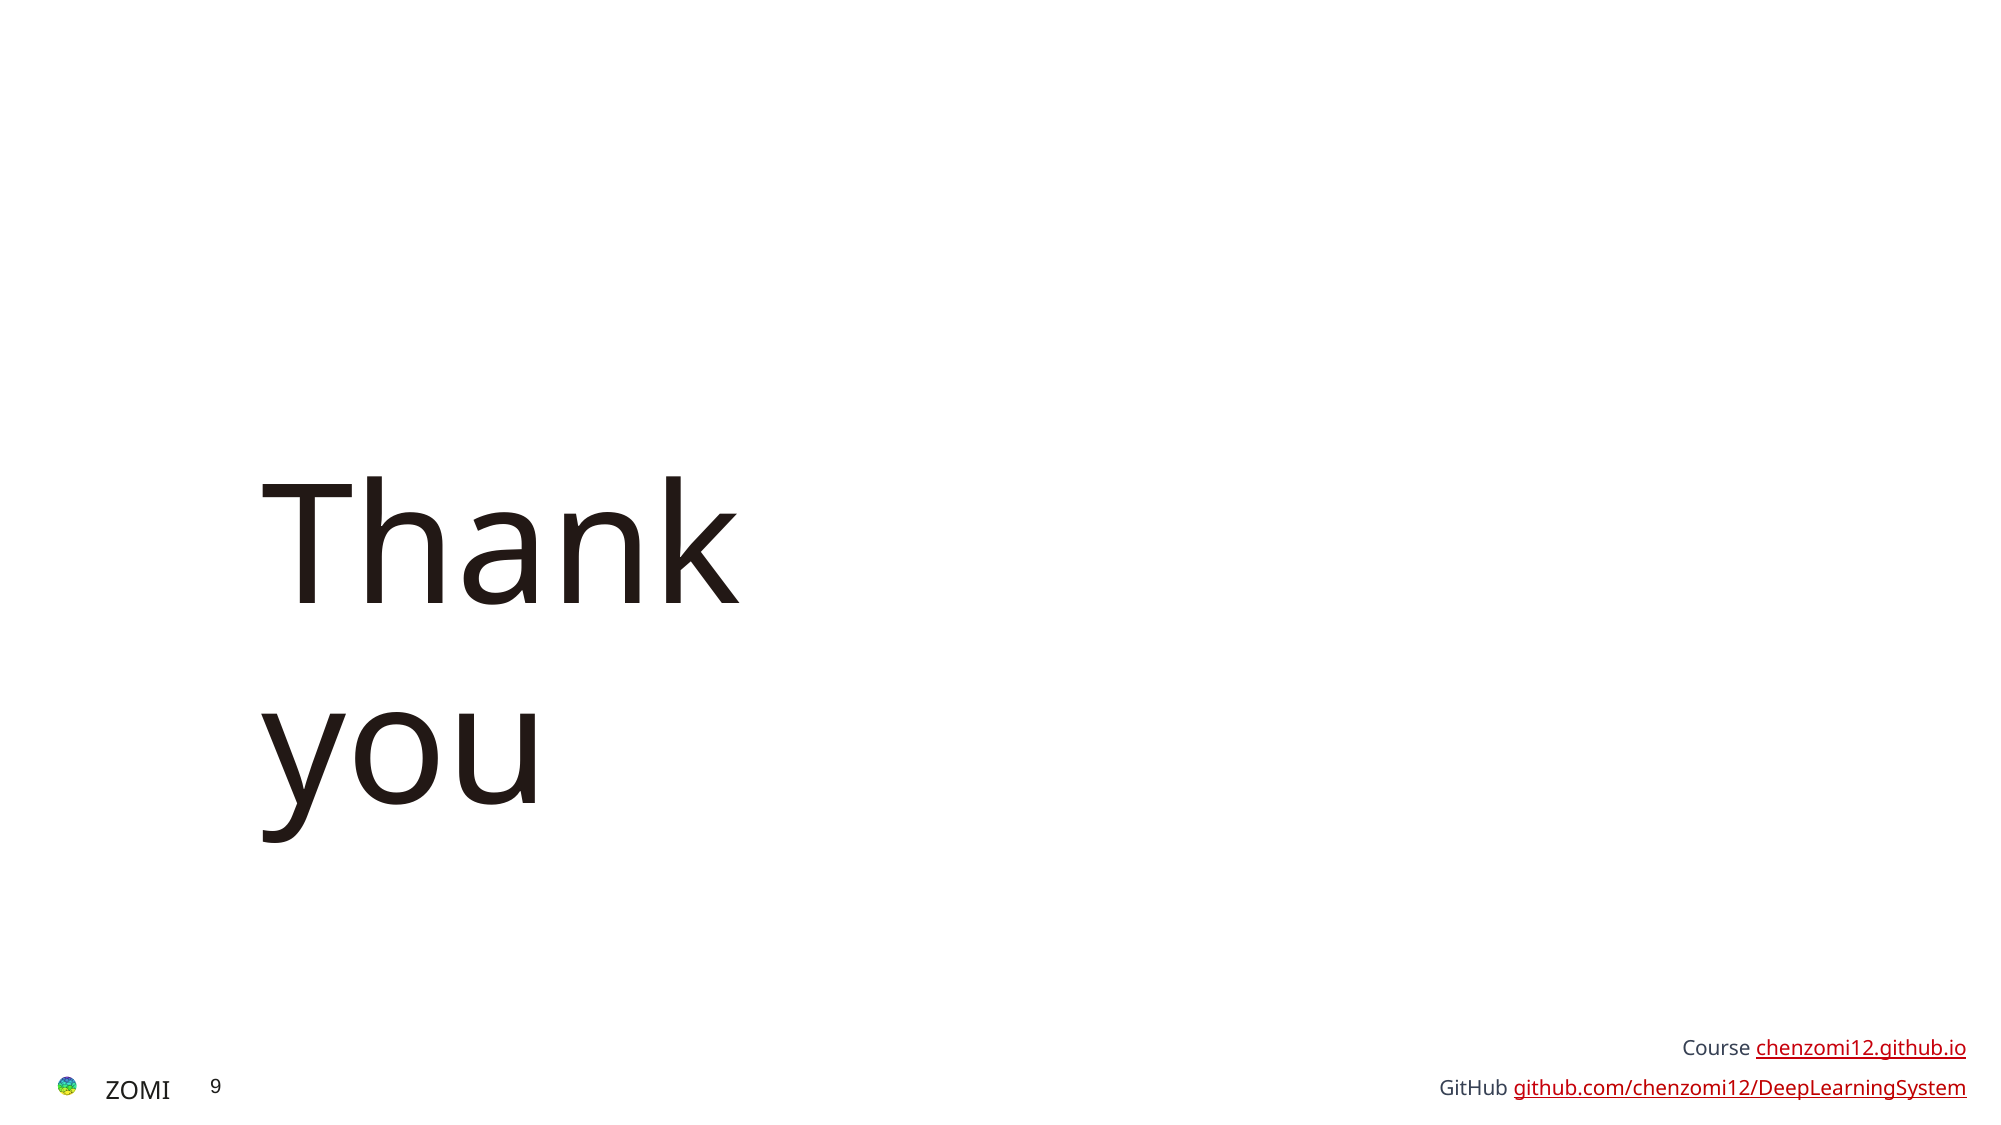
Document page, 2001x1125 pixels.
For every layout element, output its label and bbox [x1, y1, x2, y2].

picture [58, 1077, 76, 1095]
